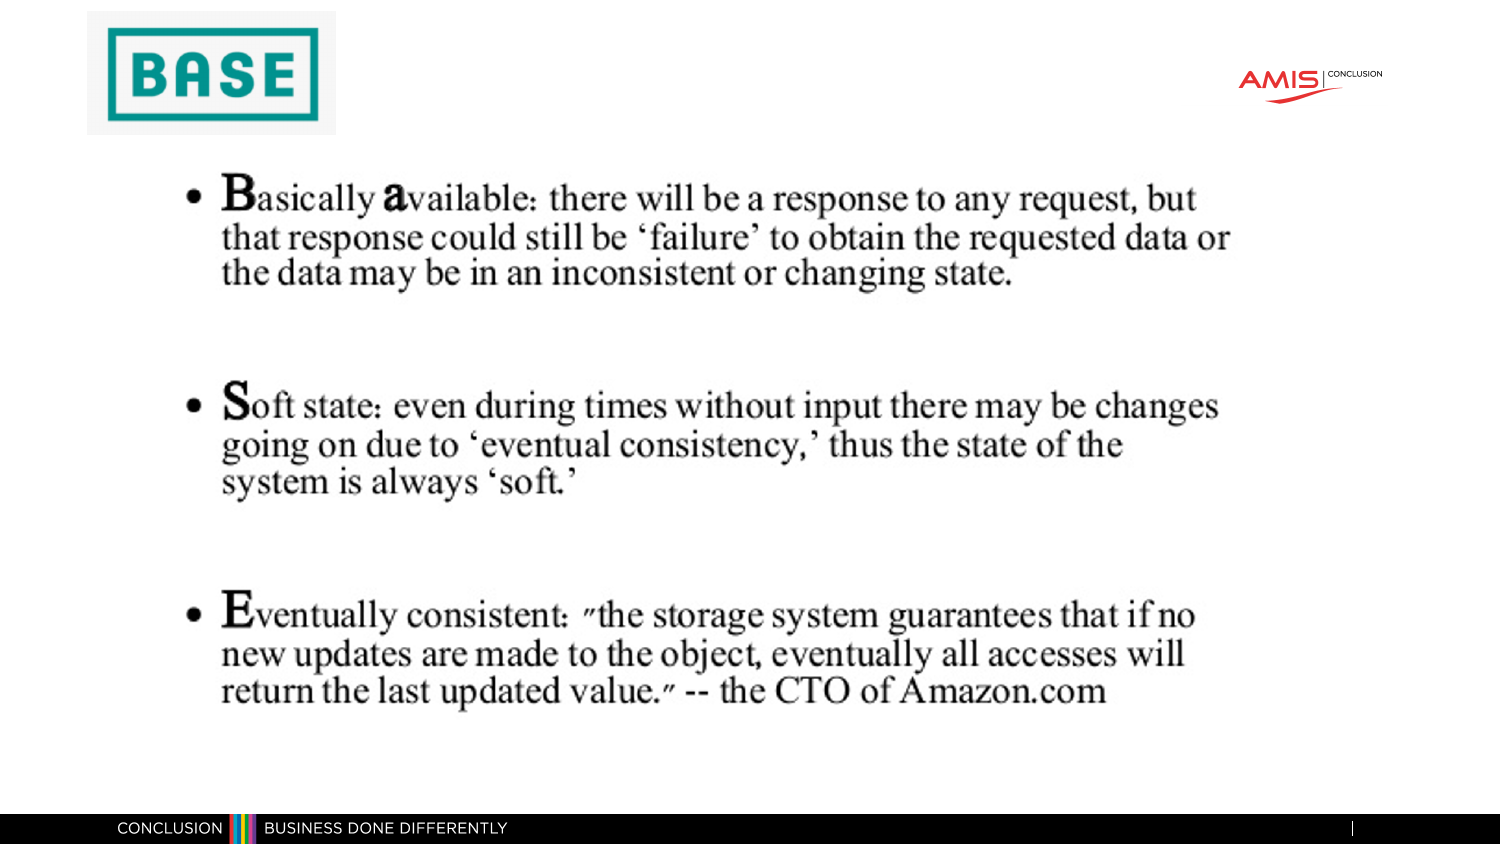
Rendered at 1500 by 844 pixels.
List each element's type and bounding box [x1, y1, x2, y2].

picture [0, 814, 236, 844]
picture [239, 814, 1500, 844]
picture [155, 137, 1304, 748]
picture [87, 11, 336, 135]
picture [1181, 59, 1388, 106]
